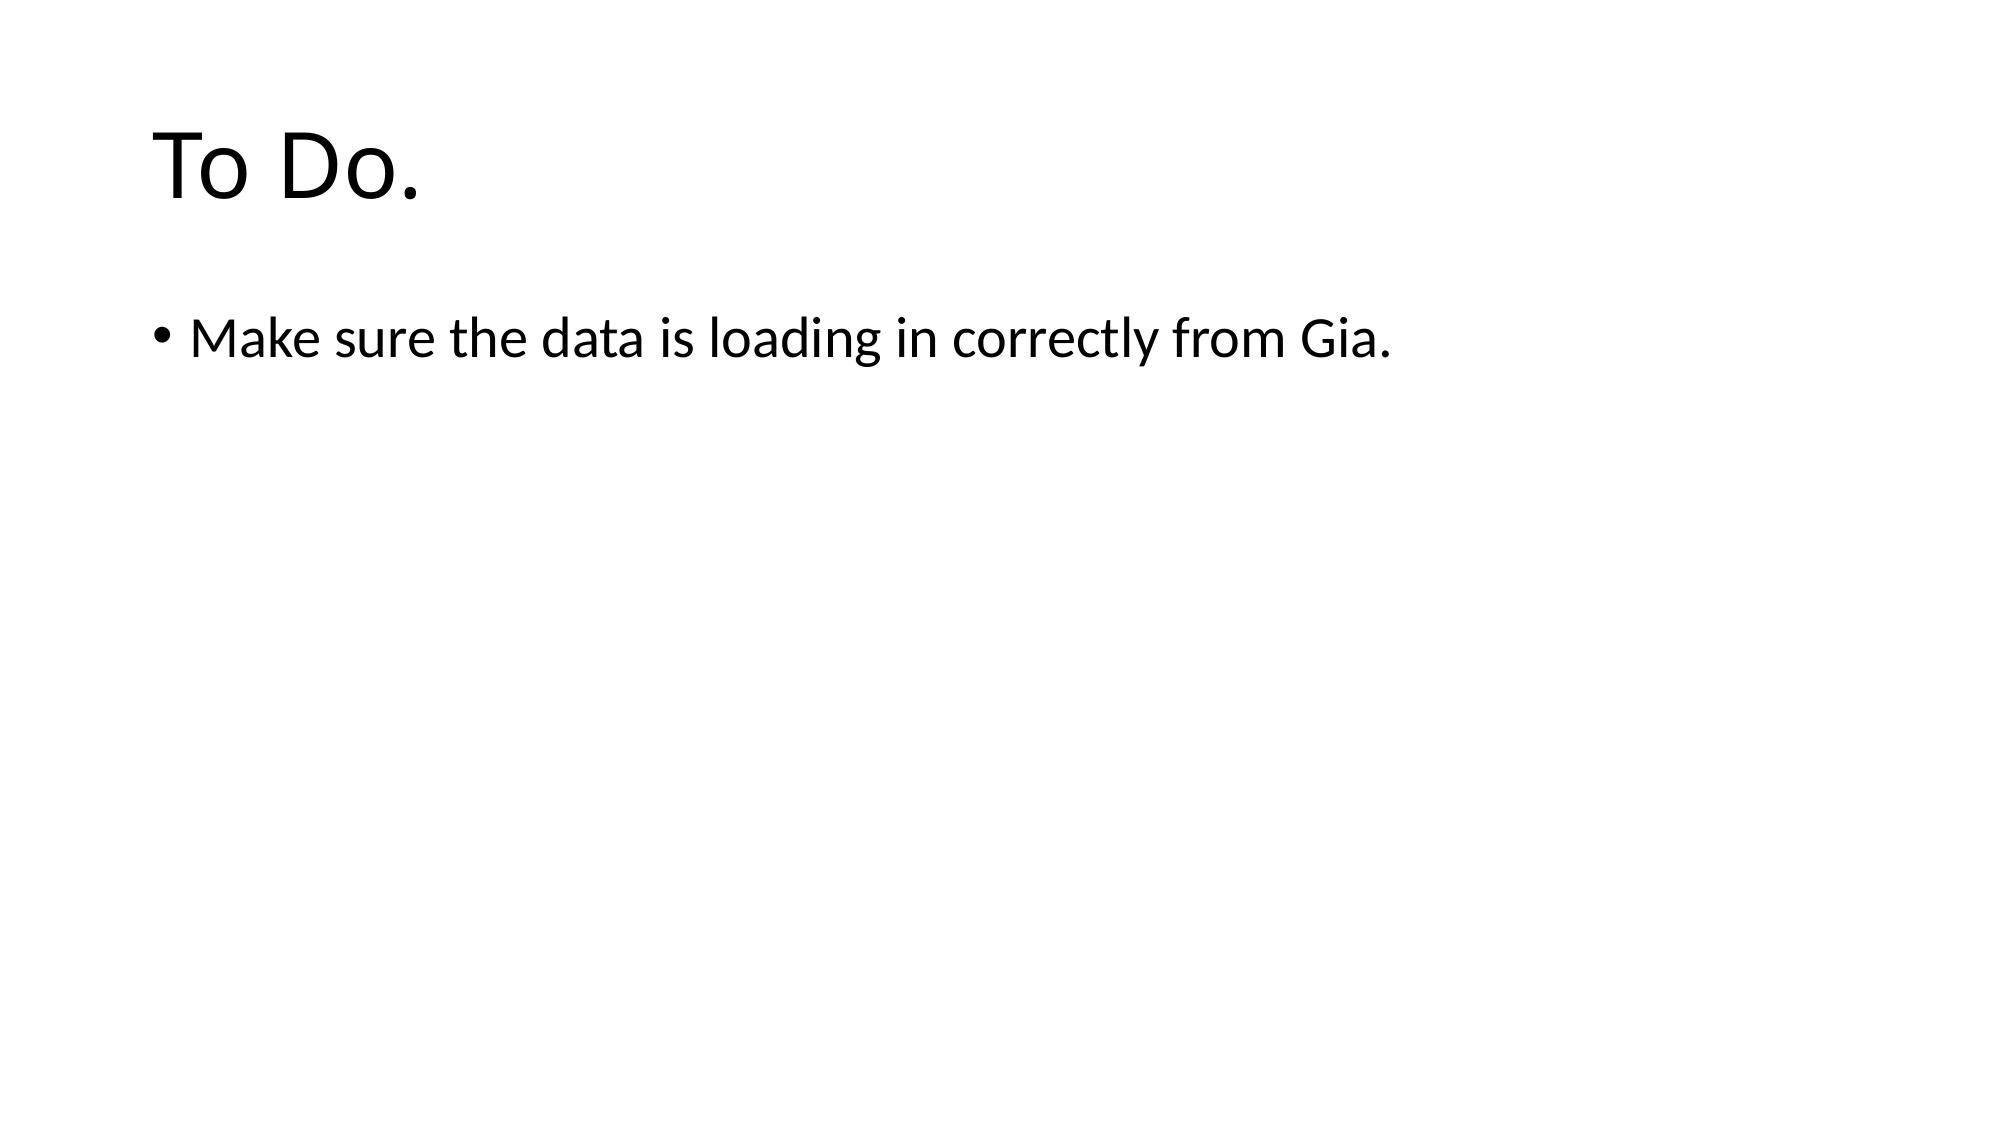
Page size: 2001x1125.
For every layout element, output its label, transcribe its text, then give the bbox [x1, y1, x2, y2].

list Make sure the data is loading in correctly from Gia. [137, 299, 1863, 1014]
title To Do. [137, 59, 1863, 278]
